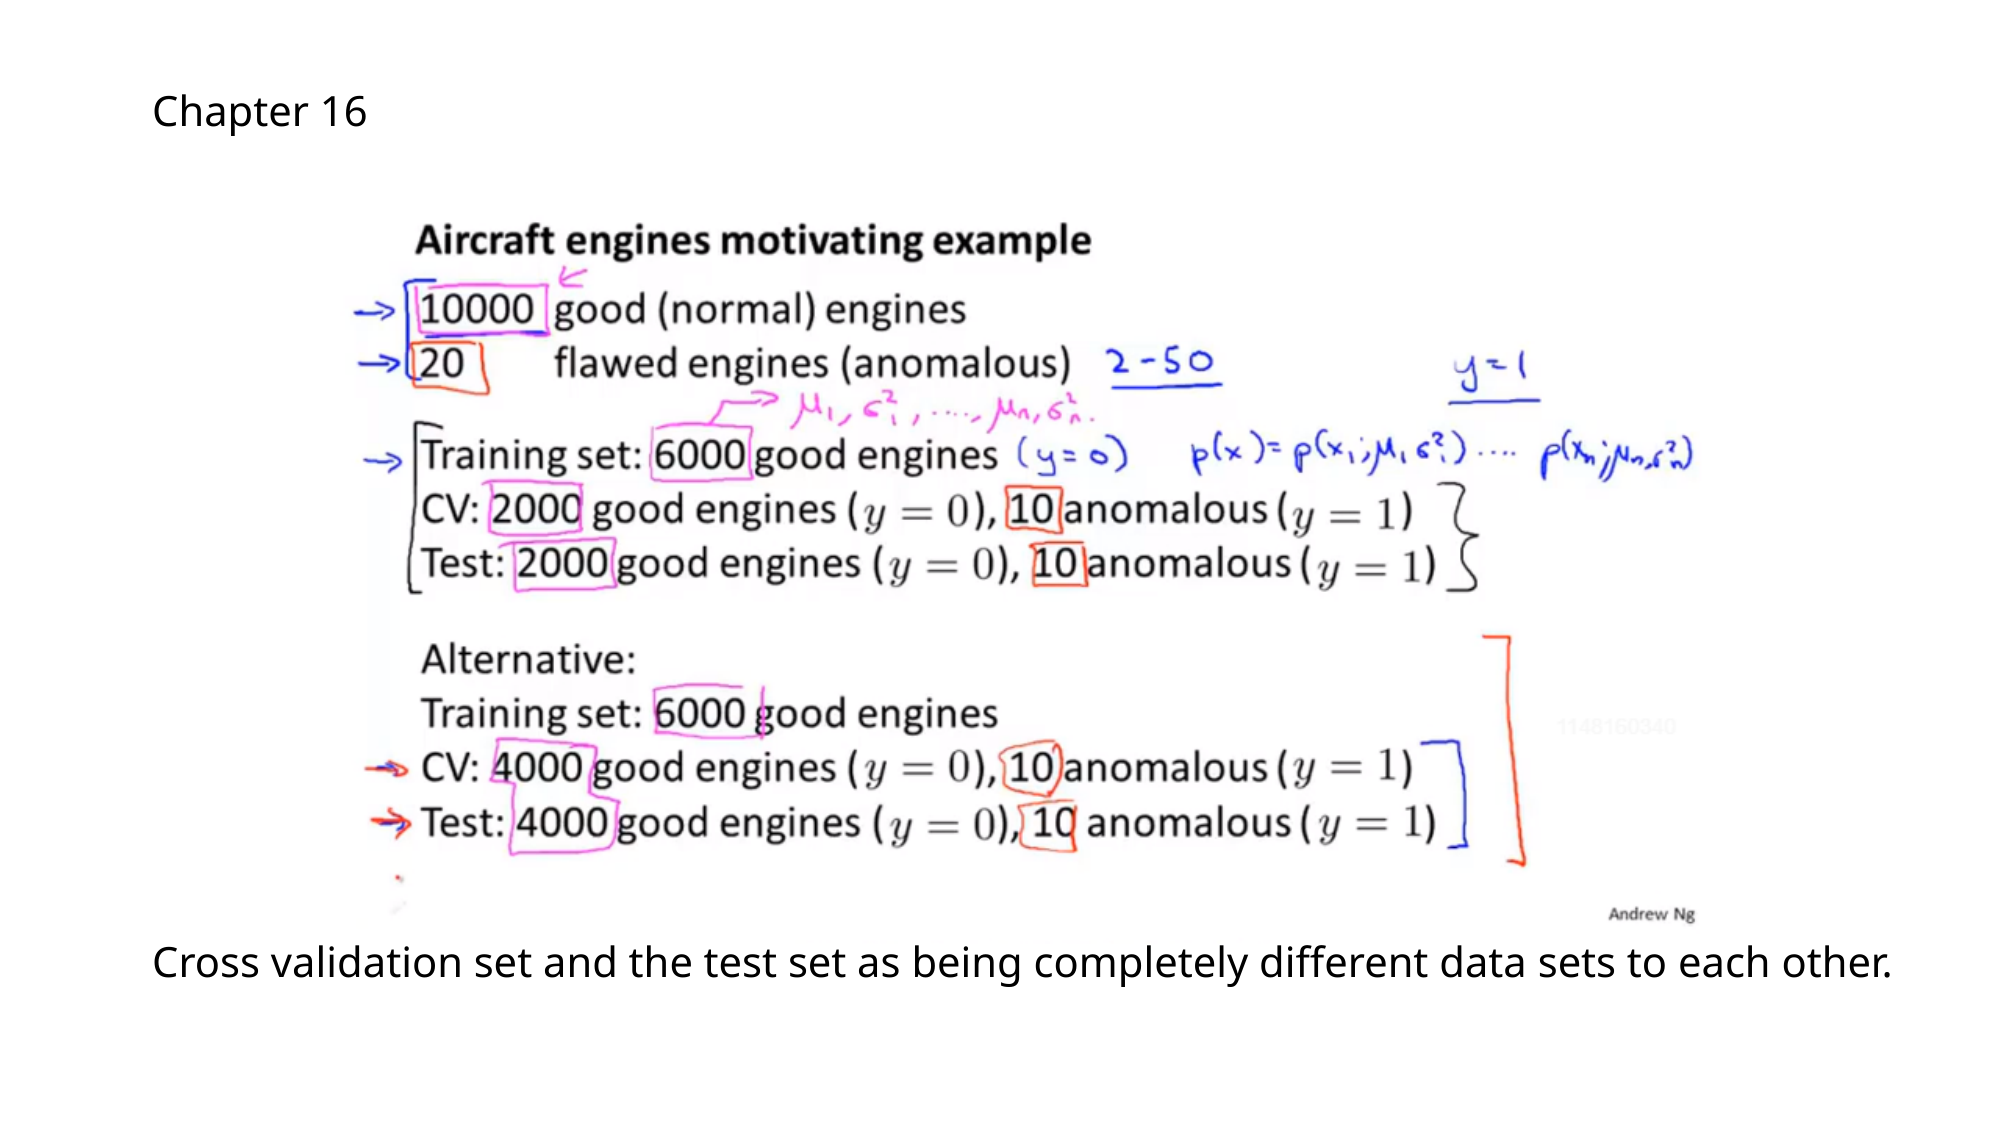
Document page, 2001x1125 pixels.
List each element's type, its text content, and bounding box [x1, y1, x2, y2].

text_box Chapter 16 Cross validation set and the test set as being completely different data sets to each other. [137, 77, 1926, 993]
picture [332, 193, 1731, 944]
